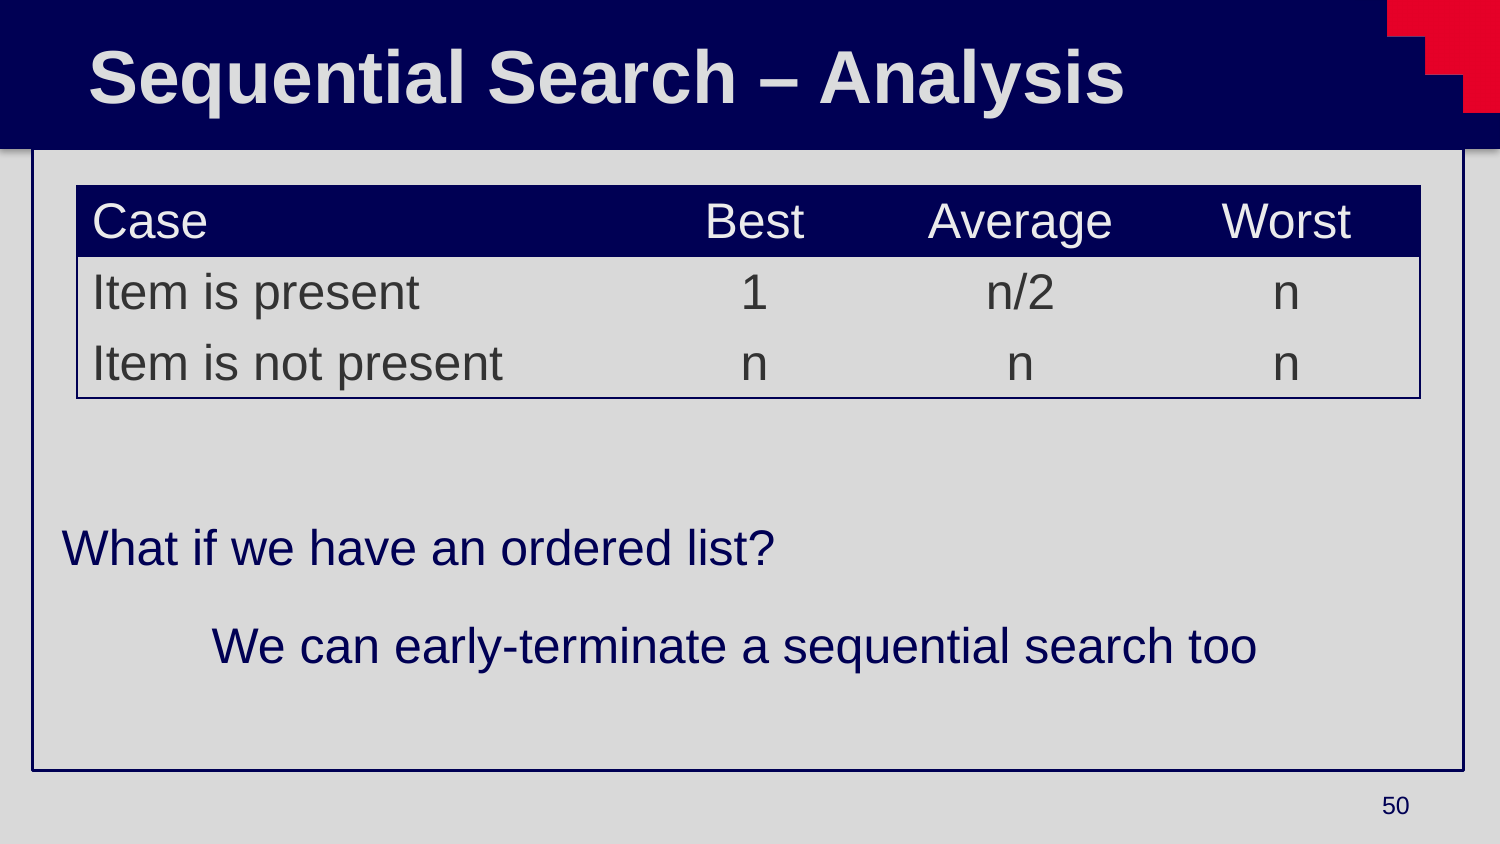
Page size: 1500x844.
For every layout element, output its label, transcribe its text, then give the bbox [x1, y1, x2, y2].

title Sequential Search – Analysis [0, 0, 1356, 150]
table_cell 1 [621, 257, 888, 327]
table_header Best [621, 187, 888, 257]
table_cell n [621, 327, 888, 397]
table_cell n [1154, 327, 1419, 397]
picture [1387, 0, 1500, 113]
table_cell n/2 [888, 257, 1154, 327]
slide_number 50 [1074, 782, 1425, 827]
table_header Average [888, 187, 1154, 257]
table_cell n [888, 327, 1154, 397]
table_header Case [78, 187, 621, 257]
list What if we have an ordered list? We can early-terminate a sequential search too [31, 146, 1465, 772]
table_header Worst [1154, 187, 1419, 257]
table_cell n [1154, 257, 1419, 327]
table_cell Item is present [78, 257, 621, 327]
table_cell Item is not present [78, 327, 621, 397]
